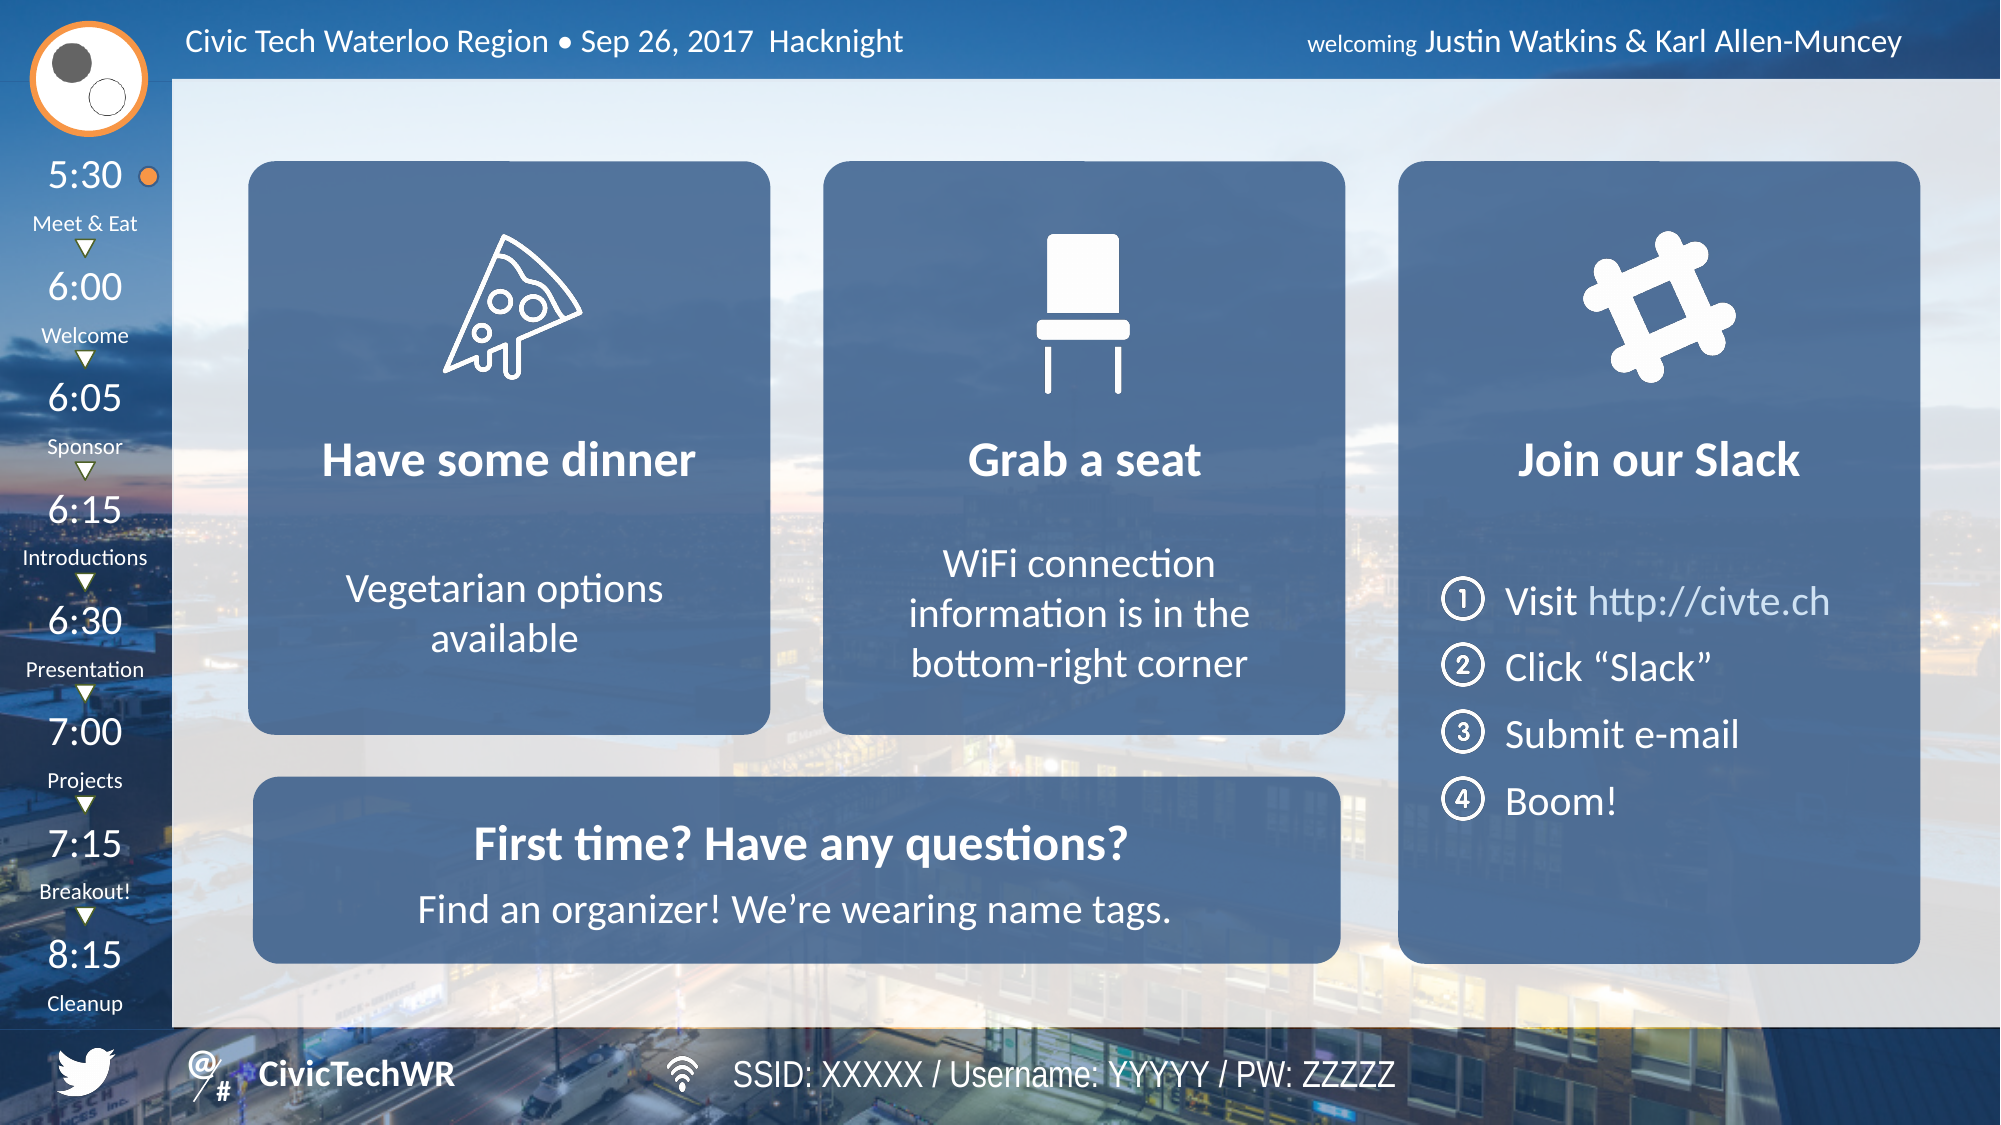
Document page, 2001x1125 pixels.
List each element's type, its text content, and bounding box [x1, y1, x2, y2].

text_box Join our Slack [1398, 409, 1921, 504]
text_box First time? Have any questions? [257, 799, 1346, 880]
text_box Submit e-mail [1484, 684, 1921, 751]
text_box [137, 165, 160, 188]
text_box Visit http://civte.ch [1484, 551, 1921, 618]
picture [1441, 576, 1485, 621]
picture [1441, 642, 1485, 687]
text_box [248, 161, 771, 416]
text_box Click “Slack” [1484, 618, 1921, 684]
text_box Boom! [1484, 751, 1921, 845]
text_box Find an organizer! We’re wearing name tags. [251, 859, 1339, 954]
text_box Have some dinner [248, 416, 771, 497]
picture [652, 1049, 712, 1099]
text_box [258, 954, 1335, 964]
text_box [253, 776, 1341, 859]
text_box [248, 497, 771, 735]
text_box Grab a seat [824, 416, 1347, 497]
text_box [1398, 504, 1921, 964]
picture [1441, 709, 1485, 754]
text_box [1398, 161, 1921, 409]
picture [51, 41, 127, 117]
picture [1003, 234, 1163, 394]
picture [439, 234, 586, 380]
picture [1583, 231, 1736, 384]
picture [56, 1042, 116, 1102]
picture [1441, 776, 1485, 821]
text_box [823, 161, 1346, 735]
text_box WiFi connection information is in the bottom-right corner [848, 543, 1311, 679]
text_box Vegetarian options available [273, 543, 736, 679]
